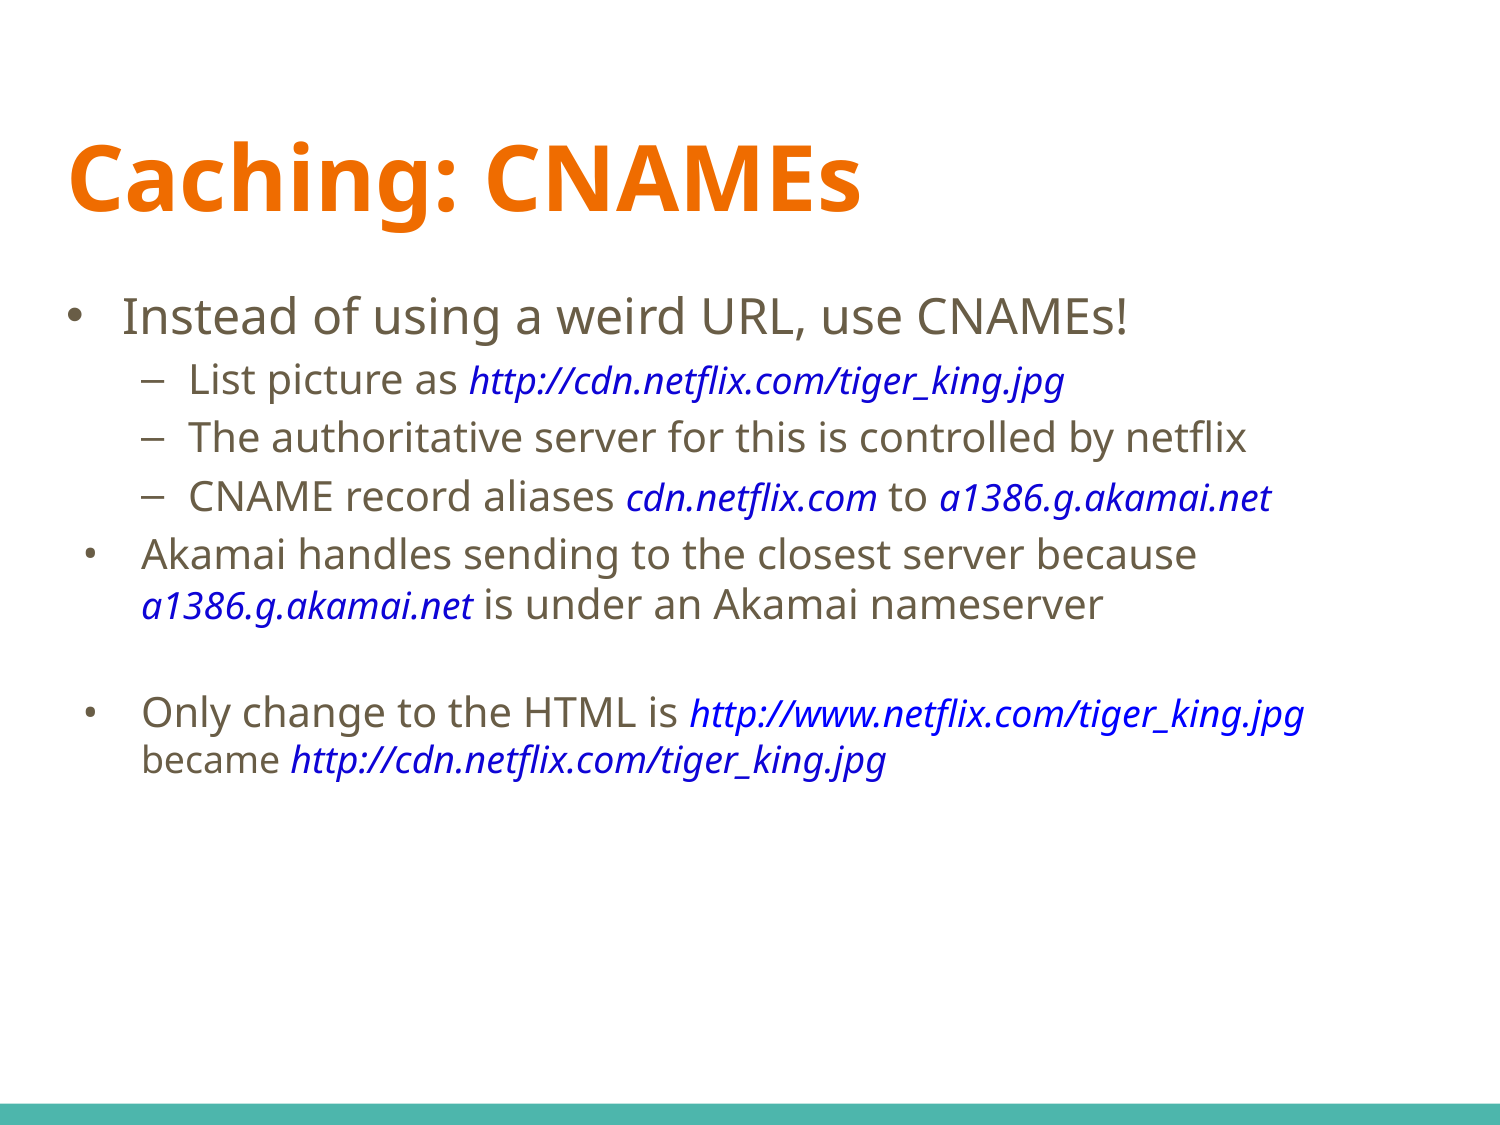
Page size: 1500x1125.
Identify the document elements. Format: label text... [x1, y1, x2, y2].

list Instead of using a weird URL, use CNAMEs! List picture as http://cdn.netflix.com/tiger_king.jpg The authoritative server for this is controlled by netflix CNAME record aliases cdn.netflix.com to a1386.g.akamai.net Akamai handles sending to the closest server because a1386.g.akamai.net is under an Akamai nameserver Only change to the HTML is http://www.netflix.com/tiger_king.jpg became http://cdn.netflix.com/tiger_king.jpg [51, 276, 1449, 1000]
title Caching: CNAMEs [51, 97, 1449, 252]
